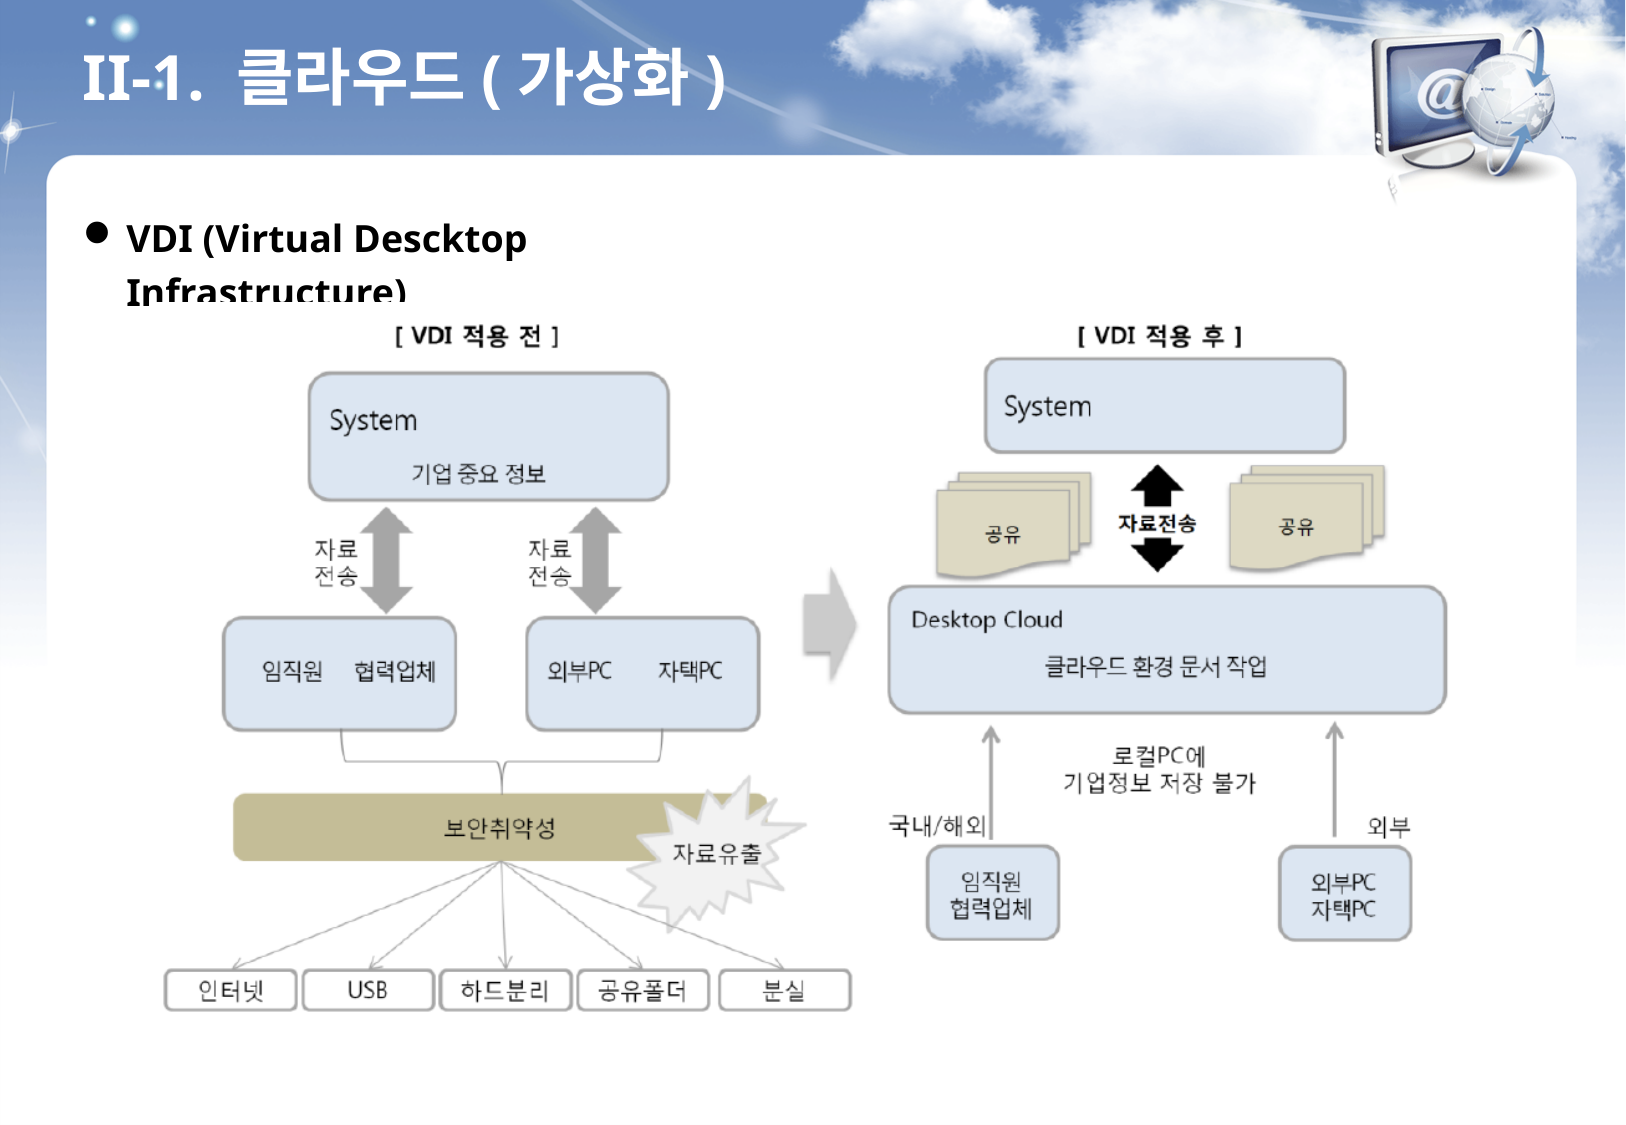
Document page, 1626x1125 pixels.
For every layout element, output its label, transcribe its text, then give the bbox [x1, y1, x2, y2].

picture [0, 0, 1626, 1125]
title VDI (Virtual Descktop Infrastructure) [68, 198, 809, 402]
text_box II-1. 클라우드(가상화) [68, 31, 1464, 138]
